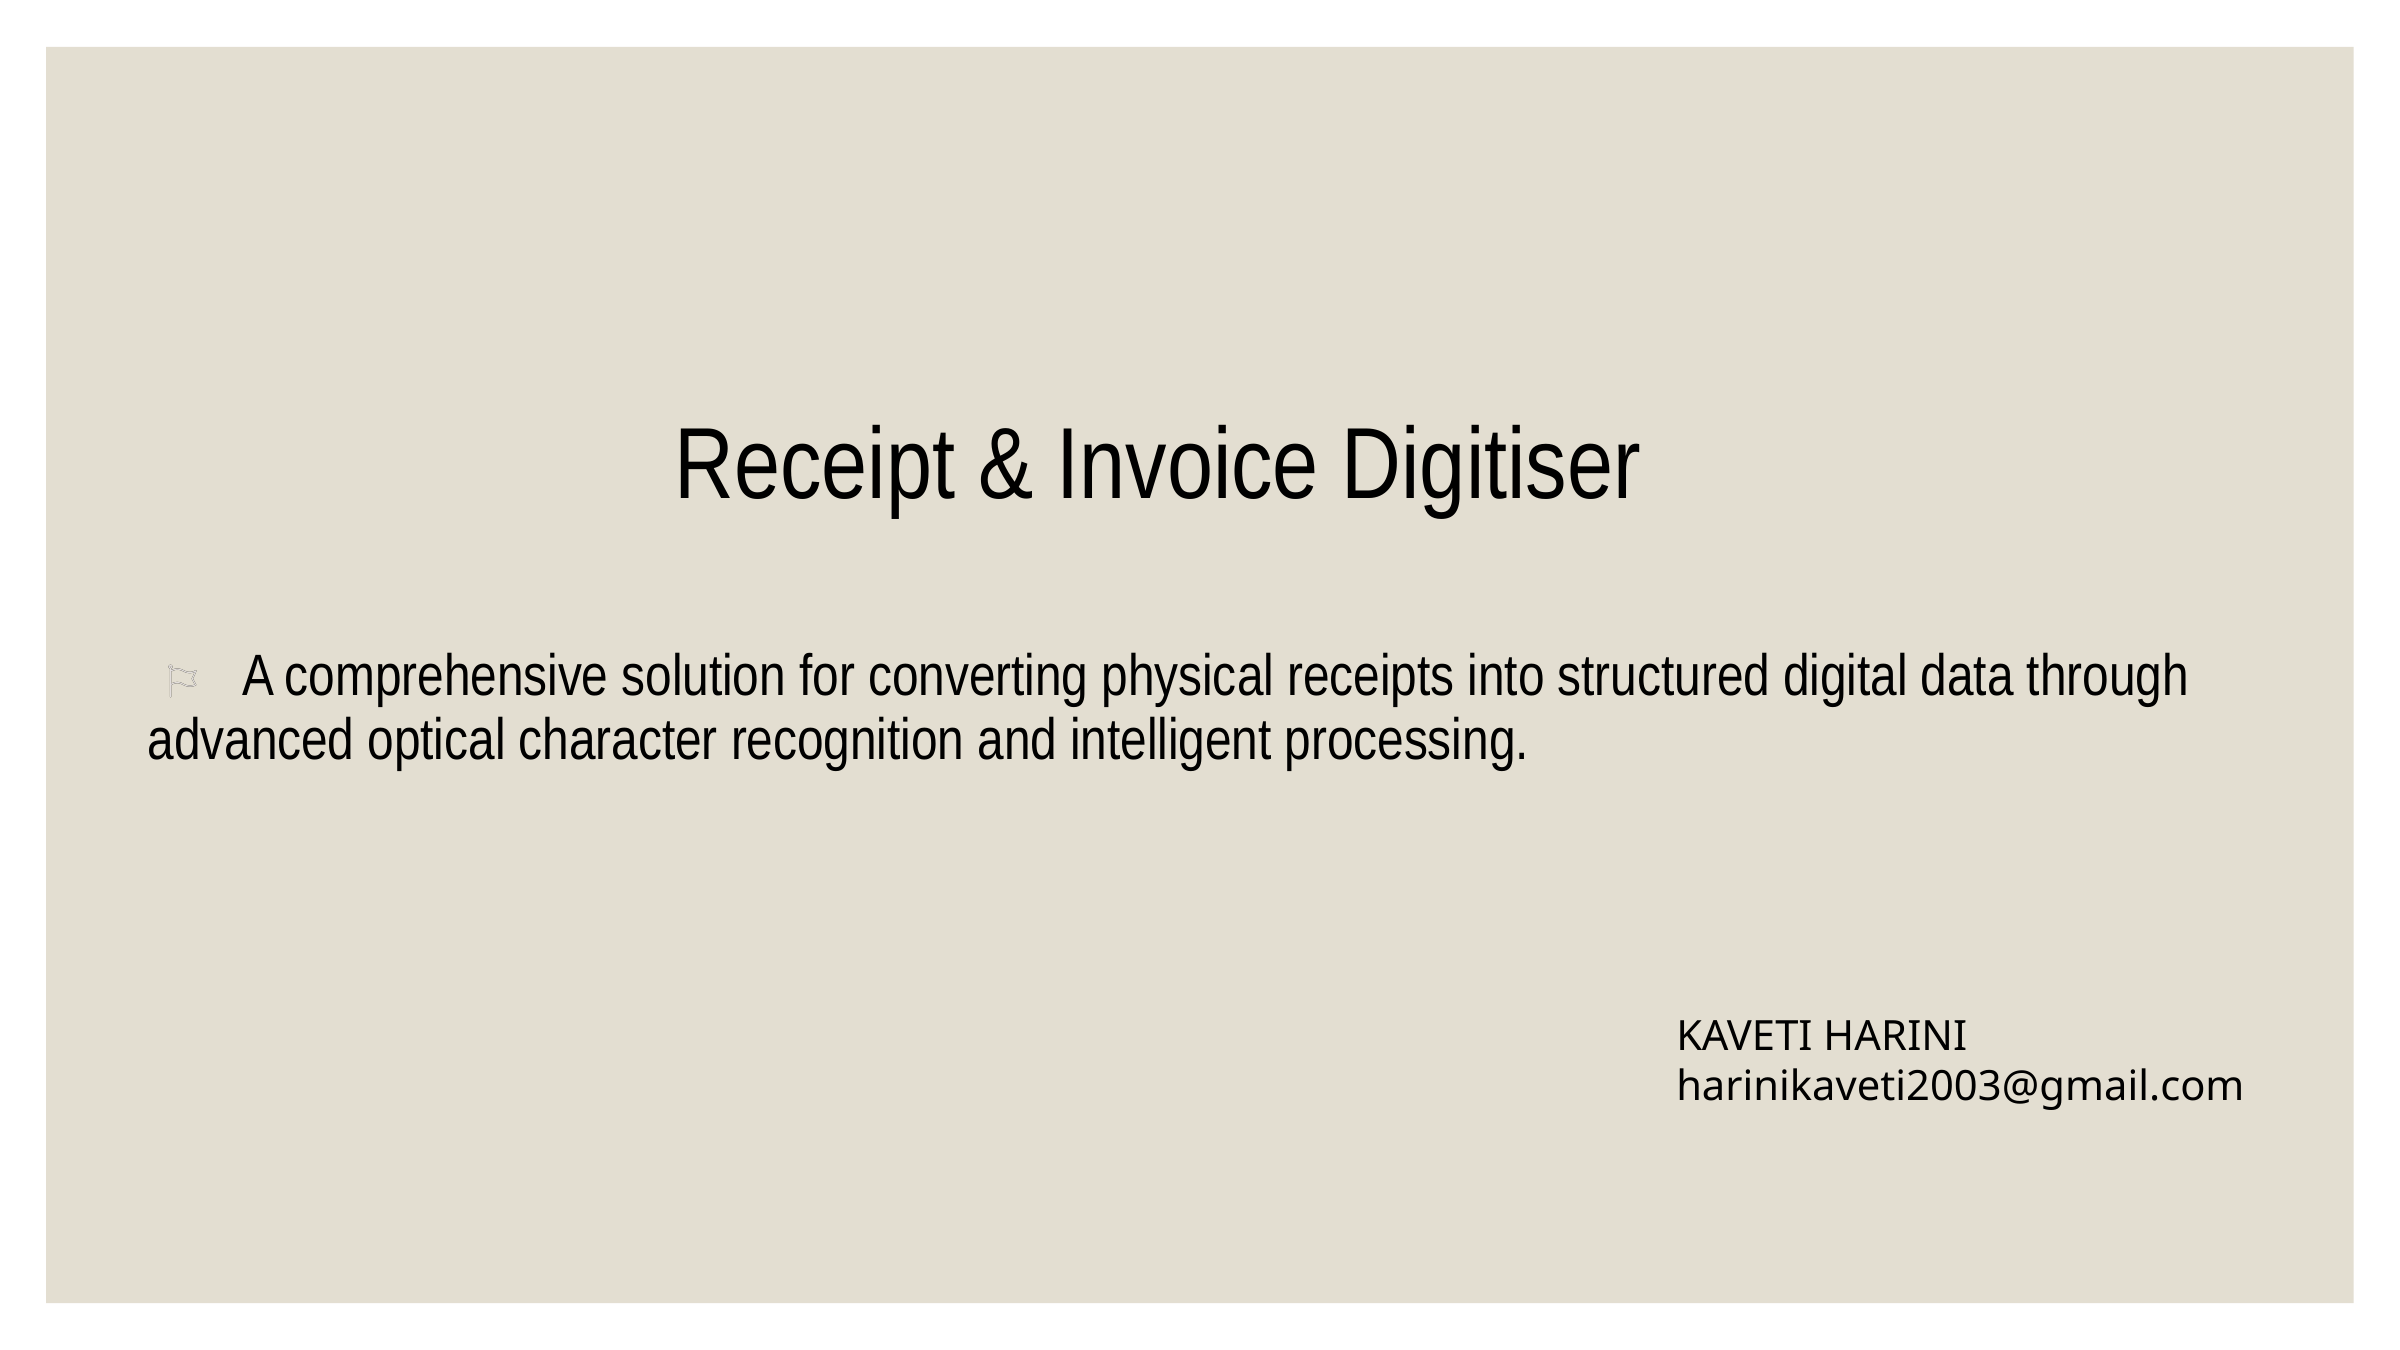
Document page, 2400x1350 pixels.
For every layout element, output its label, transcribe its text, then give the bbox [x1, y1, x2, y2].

text_box Receipt & Invoice Digitiser [546, 392, 1770, 519]
text_box A comprehensive solution for converting physical receipts into structured digital data through advanced optical character recognition and intelligent processing. [141, 642, 2290, 831]
text_box KAVETI HARINI harinikaveti2003@gmail.com [1661, 1001, 2324, 1117]
picture [166, 664, 199, 698]
